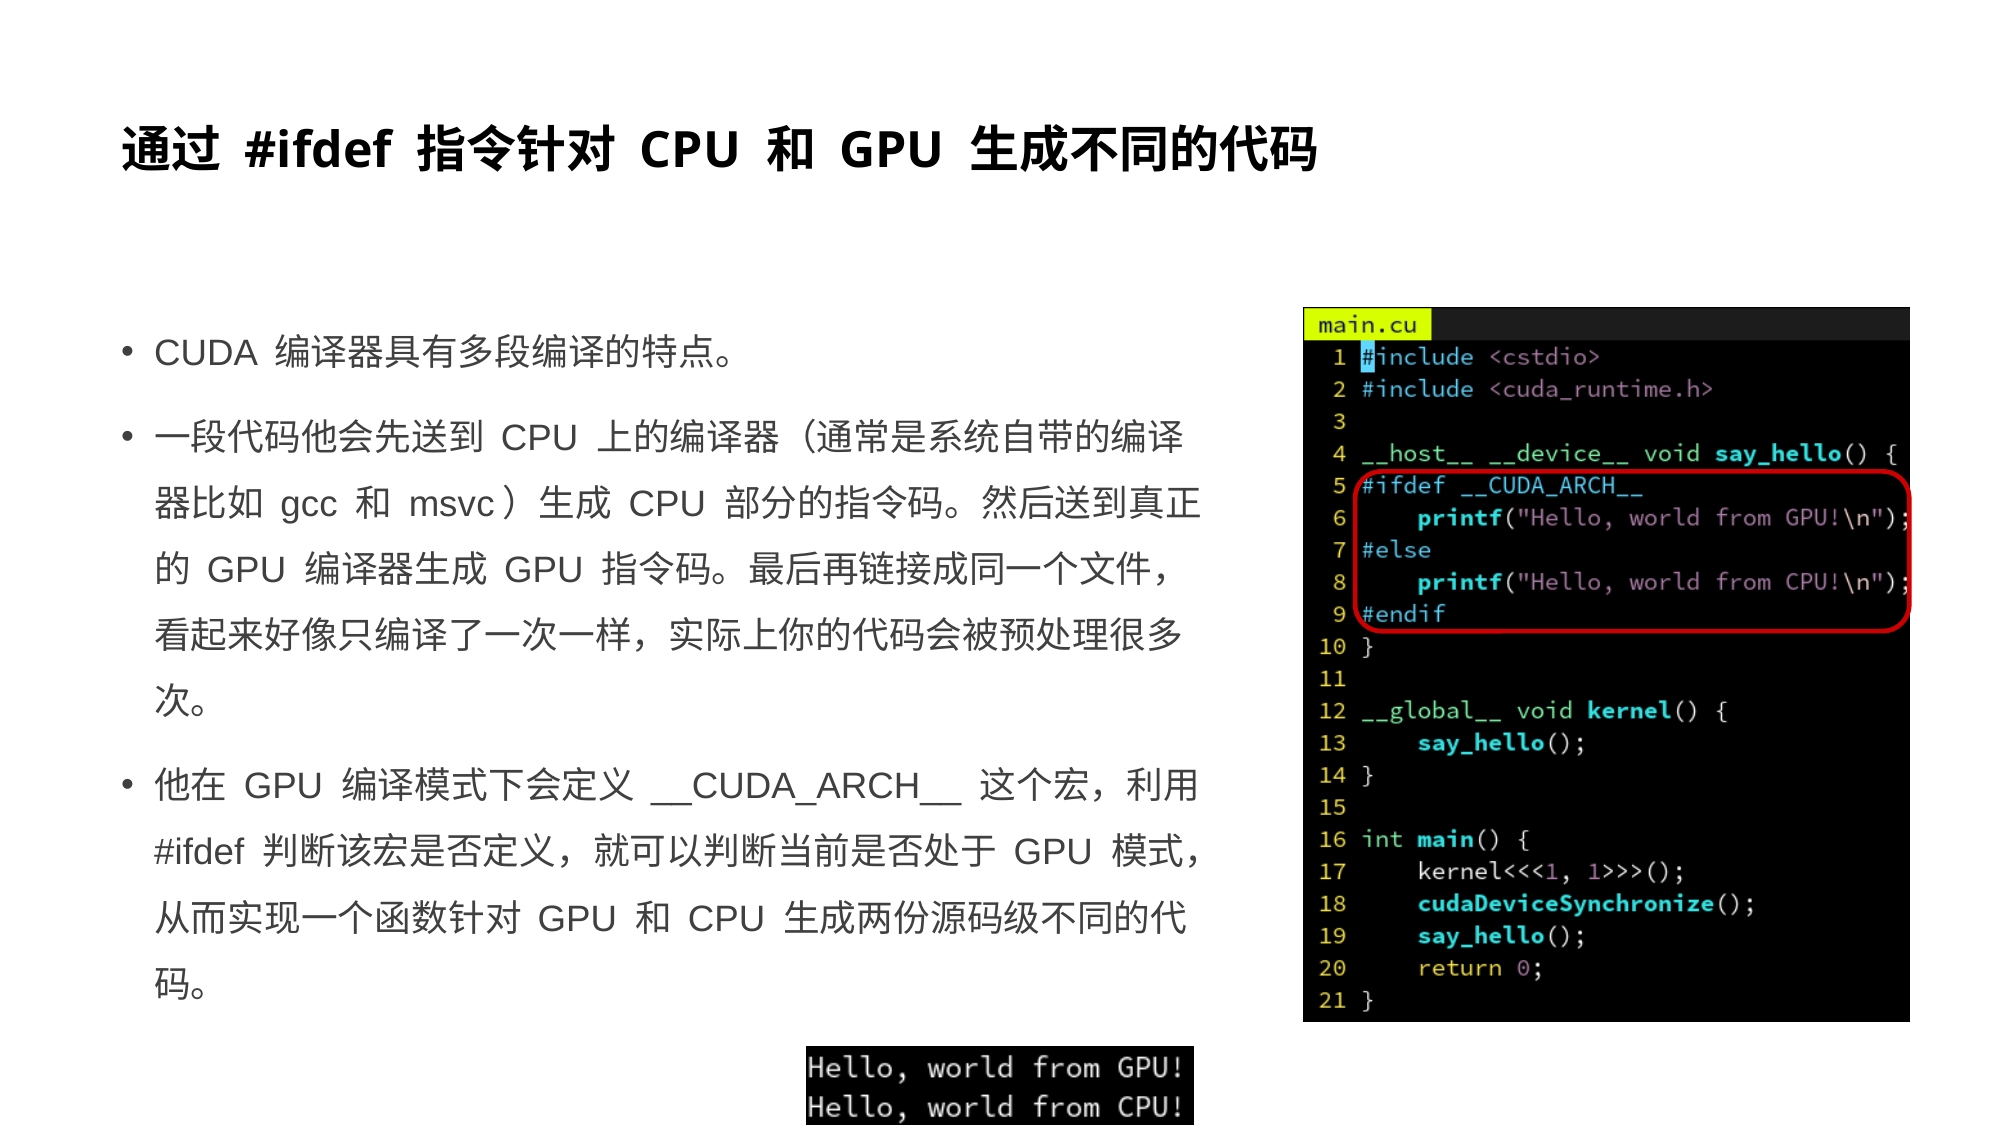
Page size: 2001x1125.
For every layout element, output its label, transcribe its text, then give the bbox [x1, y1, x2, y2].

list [1303, 307, 1910, 1022]
title 通过 #ifdef 指令针对 CPU 和 GPU 生成不同的代码 [106, 42, 1832, 260]
picture [806, 1046, 1194, 1125]
list CUDA 编译器具有多段编译的特点。 一段代码他会先送到 CPU 上的编译器（通常是系统自带的编译器比如 gcc 和 msvc）生成 CPU 部分的指令码。然后送到真正的 GPU 编译器生成 GPU 指令码。最后再链接成同一个文件，看起来好像只编译了一次一样，实际上你的代码会被预处理很多次。 他在 GPU 编译模式下会定义 __CUDA_ARCH__ 这个宏，利用 #ifdef 判断该宏是否定义，就可以判断当前是否处于 GPU 模式，从而实现一个函数针对 GPU 和 CPU 生成两份源码级不同的代码。 [106, 299, 1223, 1014]
